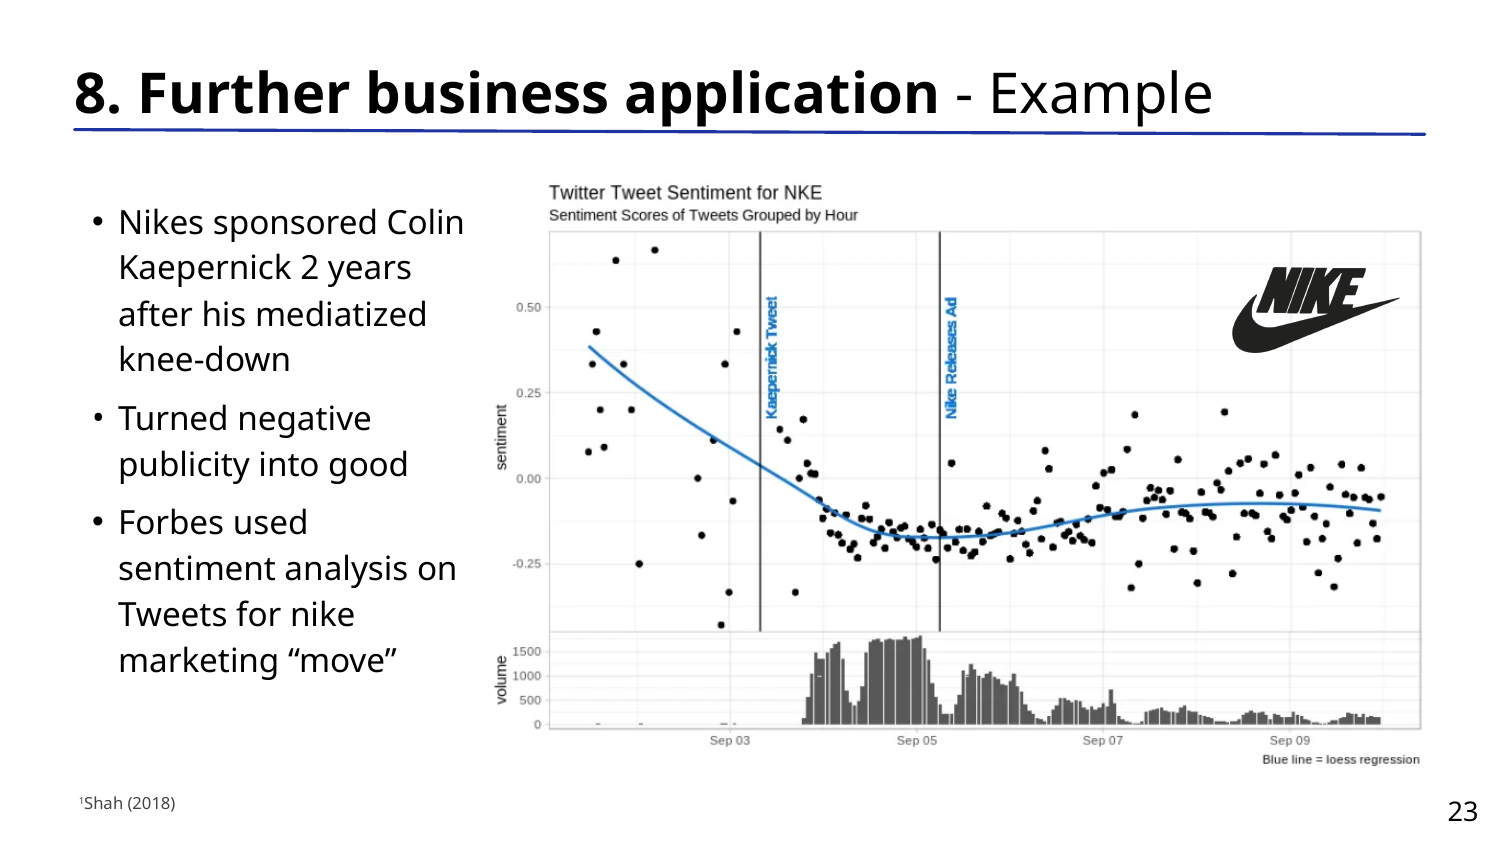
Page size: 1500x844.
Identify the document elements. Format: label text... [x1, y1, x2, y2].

text_box Nikes sponsored Colin Kaepernick 2 years after his mediatized knee-down Turned negative publicity into good Forbes used sentiment analysis on Tweets for nike marketing “move” [74, 179, 483, 694]
picture [491, 173, 1426, 766]
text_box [74, 43, 1425, 135]
text_box 1Shah (2018) [63, 778, 1452, 824]
slide_number ‹#› [1403, 779, 1494, 844]
